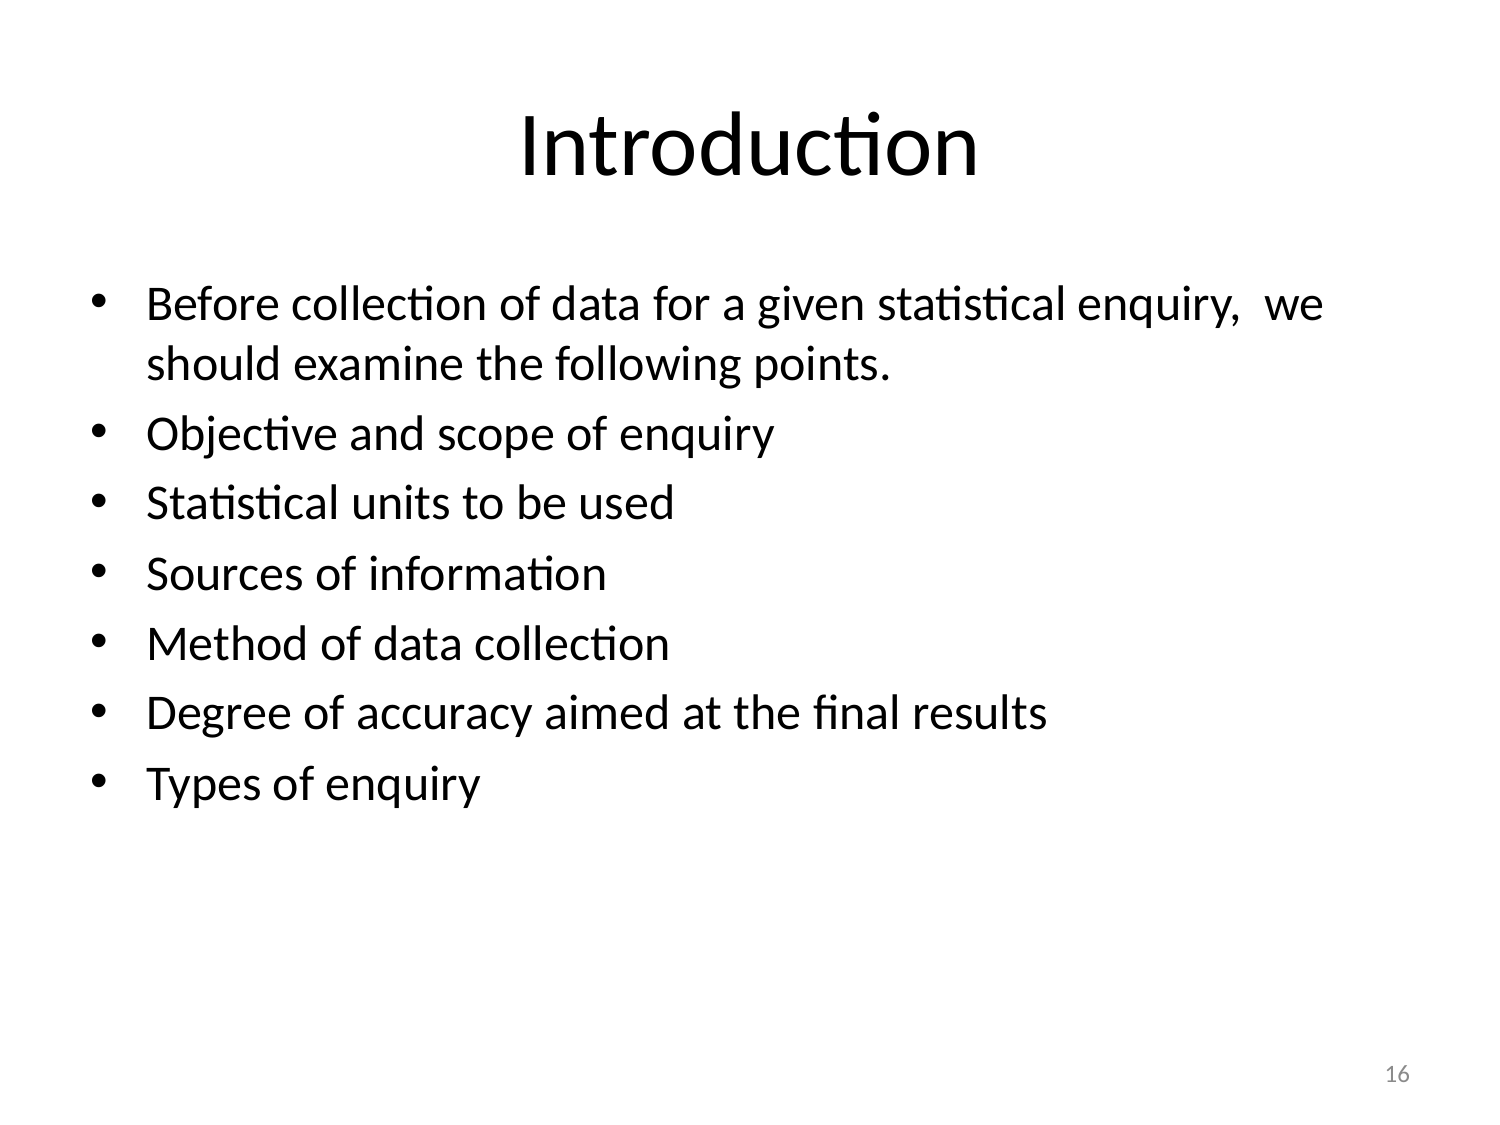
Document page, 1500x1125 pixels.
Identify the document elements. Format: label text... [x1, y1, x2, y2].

title Introduction [75, 45, 1425, 233]
list Before collection of data for a given statistical enquiry, we should examine the following points. Objective and scope of enquiry Statistical units to be used Sources of information Method of data collection Degree of accuracy aimed at the final results Types of enquiry [75, 262, 1425, 1038]
slide_number 16 [1074, 1042, 1425, 1103]
